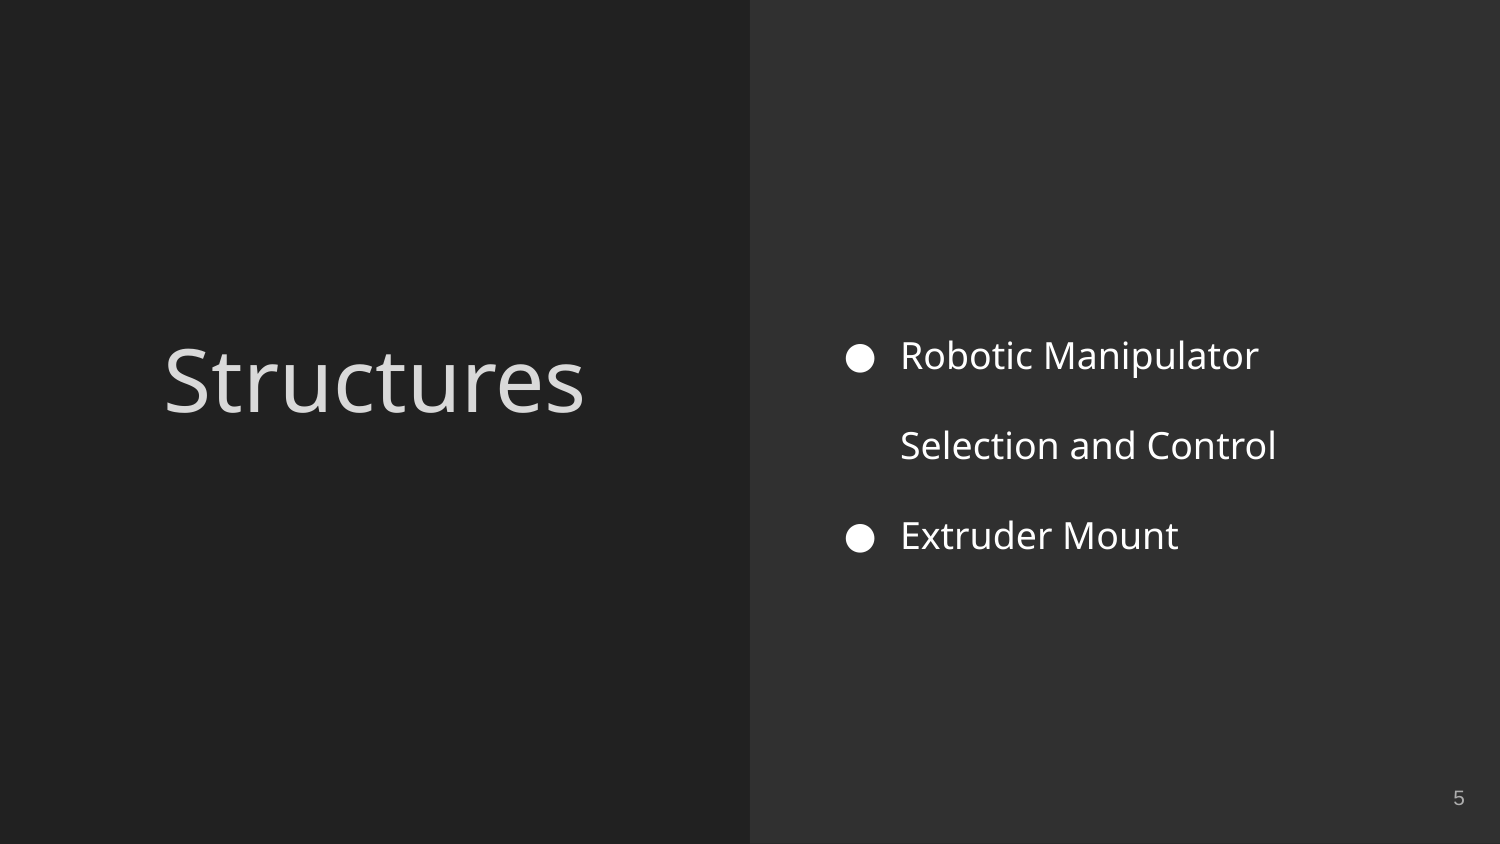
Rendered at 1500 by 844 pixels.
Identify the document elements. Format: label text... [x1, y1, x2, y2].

title Structures [43, 202, 708, 446]
list Robotic Manipulator Selection and Control Extruder Mount [810, 118, 1440, 725]
slide_number ‹#› [1389, 764, 1480, 830]
